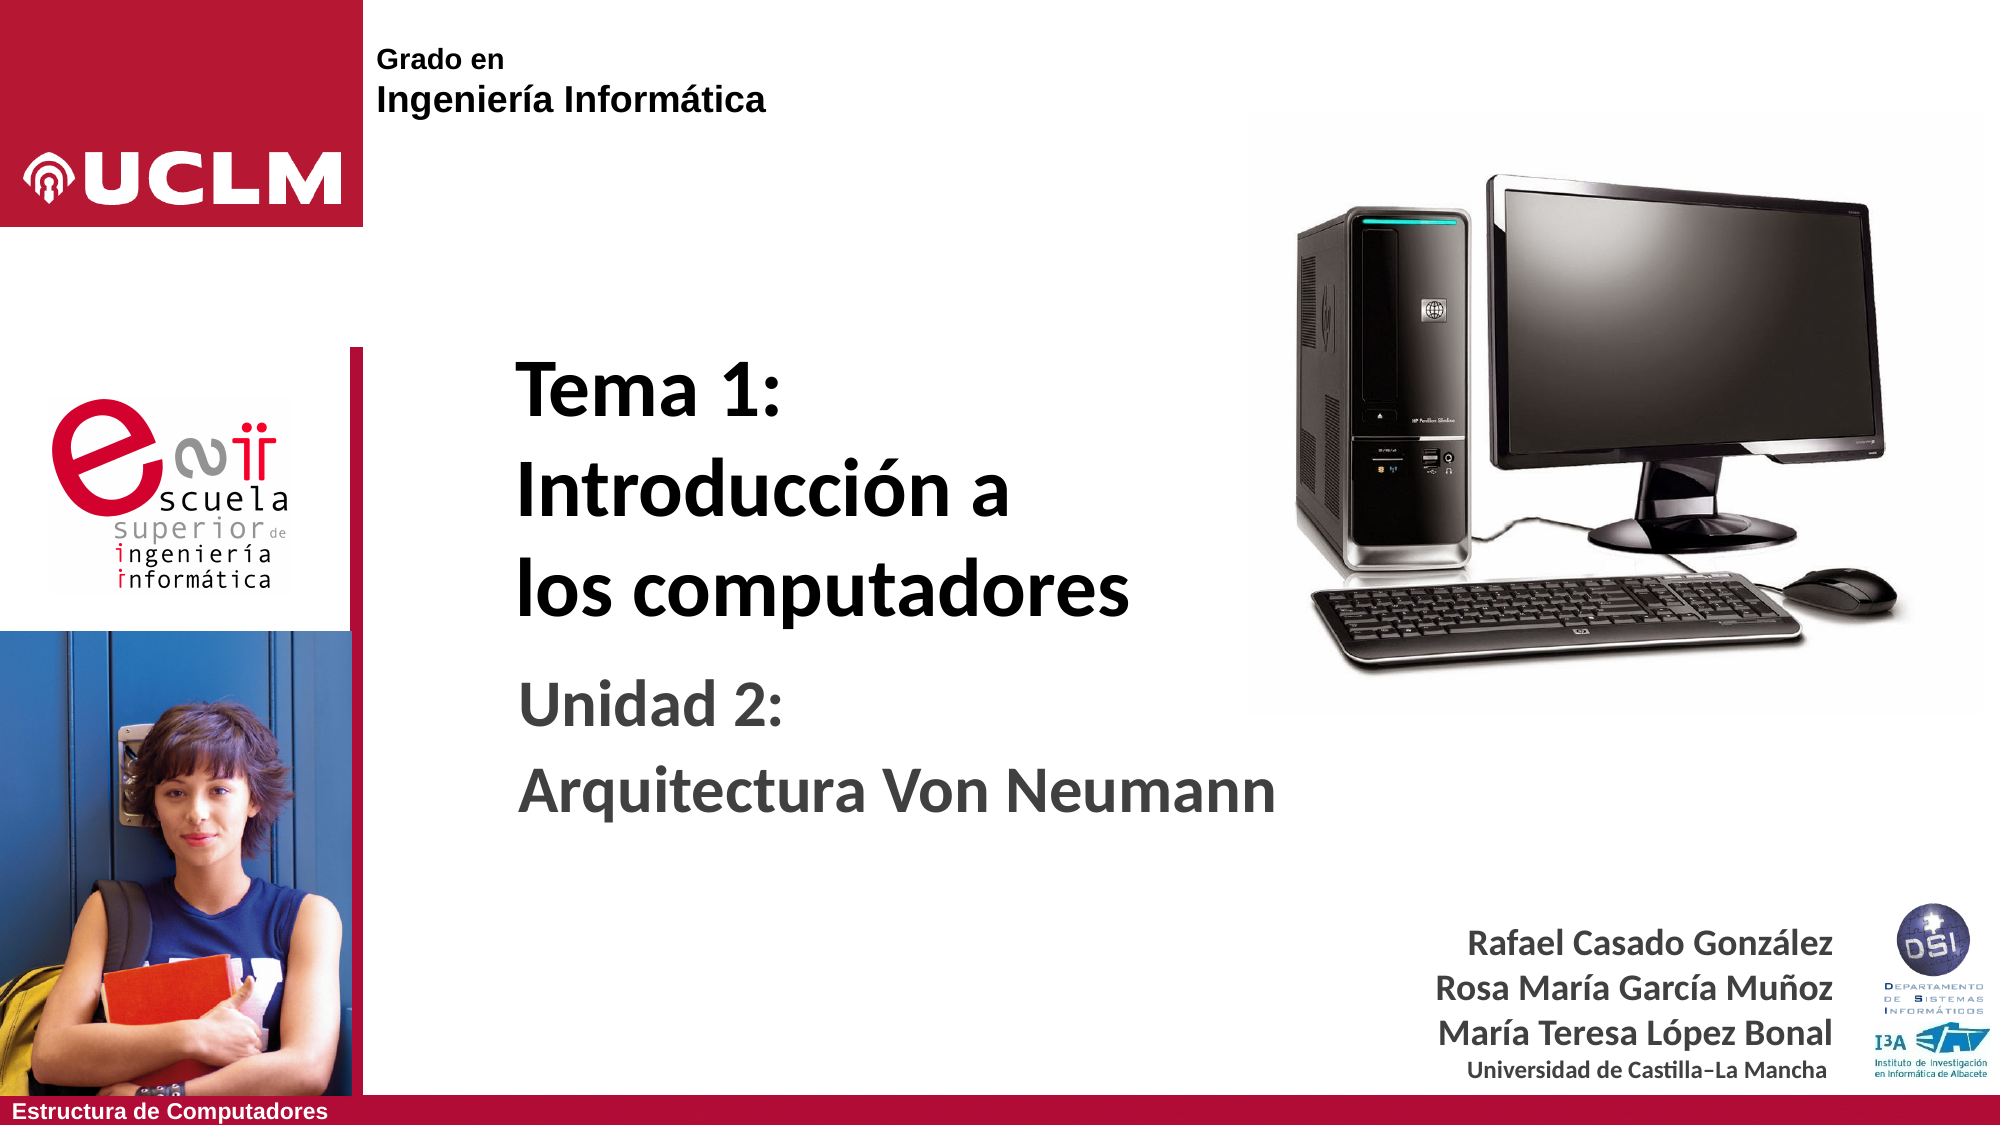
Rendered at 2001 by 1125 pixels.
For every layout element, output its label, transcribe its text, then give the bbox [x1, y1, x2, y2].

picture [1875, 1022, 1990, 1077]
picture [49, 396, 291, 594]
subtitle Unidad 2: Arquitectura Von Neumann [503, 652, 1553, 831]
title Tema 1: Introducción a los computadores [503, 327, 1242, 575]
picture [0, 347, 2000, 1125]
picture [0, 0, 363, 227]
picture [1247, 111, 1983, 715]
picture [1874, 897, 1991, 1014]
